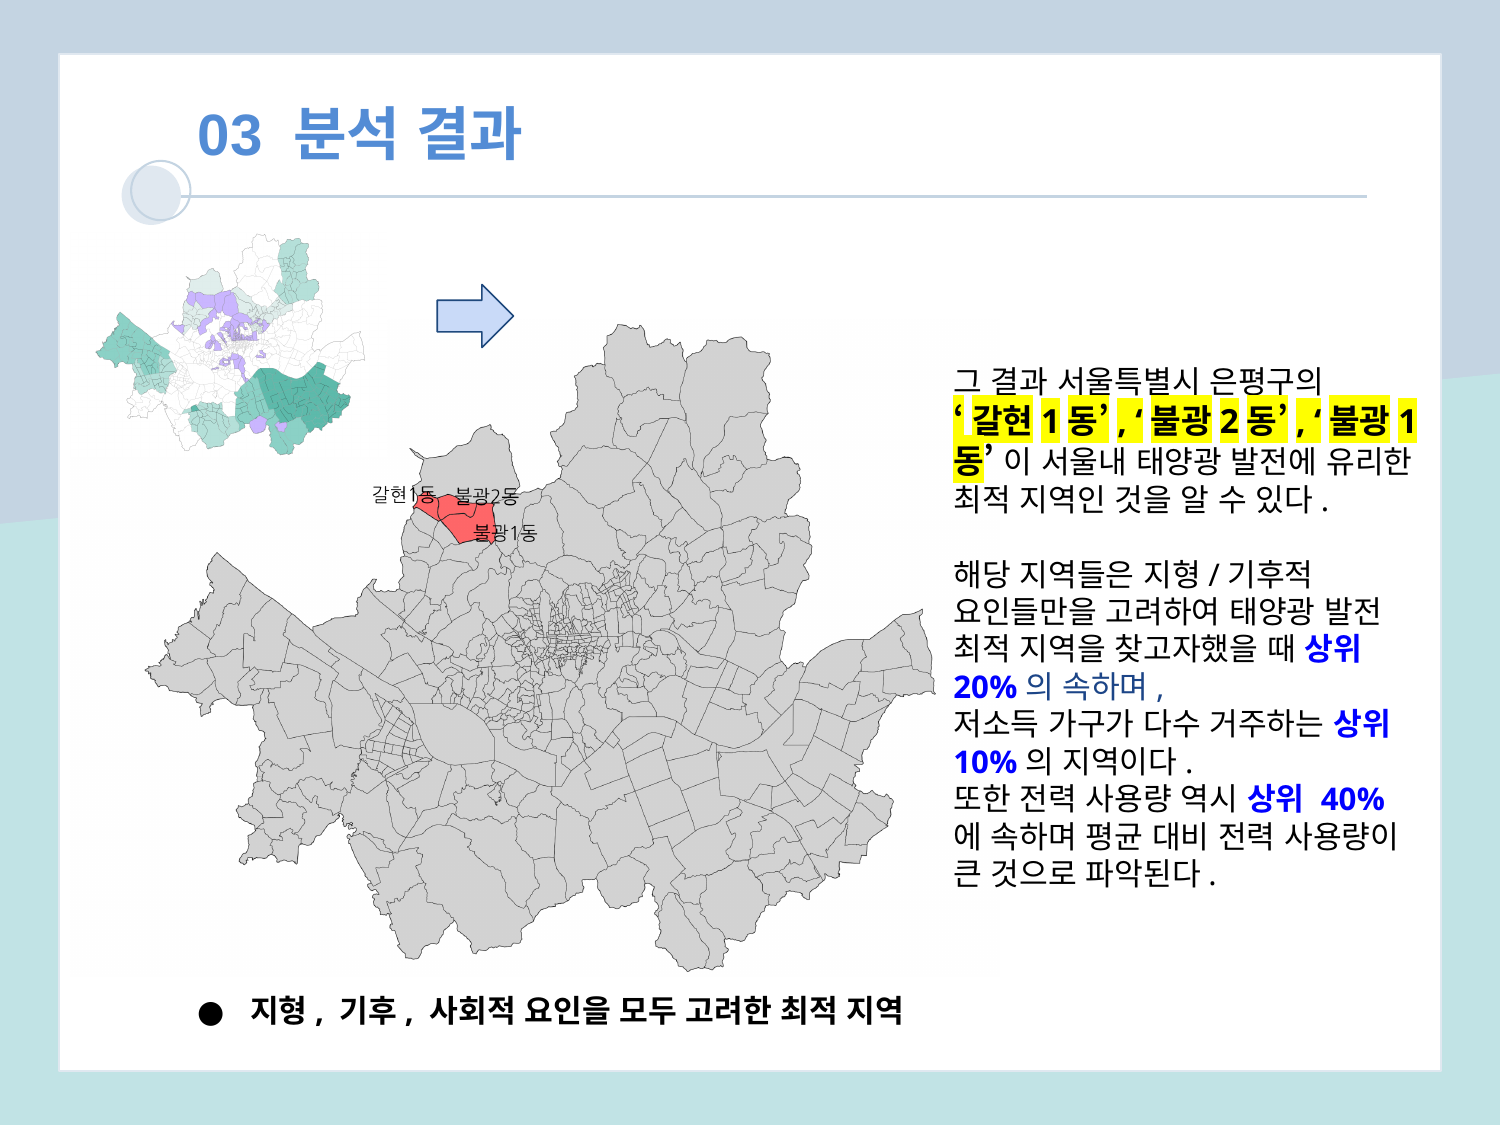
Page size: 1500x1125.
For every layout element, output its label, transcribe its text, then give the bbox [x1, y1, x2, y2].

text_box 그 결과 서울특별시 은평구의 ‘갈현1동’, ‘불광2동’, ‘불광1동’ 이 서울내 태양광 발전에 유리한 최적 지역인 것을 알 수 있다. 해당 지역들은 지형/기후적 요인들만을 고려하여 태양광 발전 최적 지역을 찾고자했을 때 상위 20%의 속하며, 저소득 가구가 다수 거주하는 상위 10%의 지역이다. 또한 전력 사용량 역시 상위 40%에 속하며 평균 대비 전력 사용량이 큰 것으로 파악된다. [1004, 347, 1436, 506]
text_box 지형, 기후, 사회적 요인을 모두 고려한 최적 지역 [160, 985, 983, 1047]
text_box 03 분석 결과 [183, 90, 620, 176]
picture [69, 232, 1000, 977]
text_box [437, 284, 514, 317]
